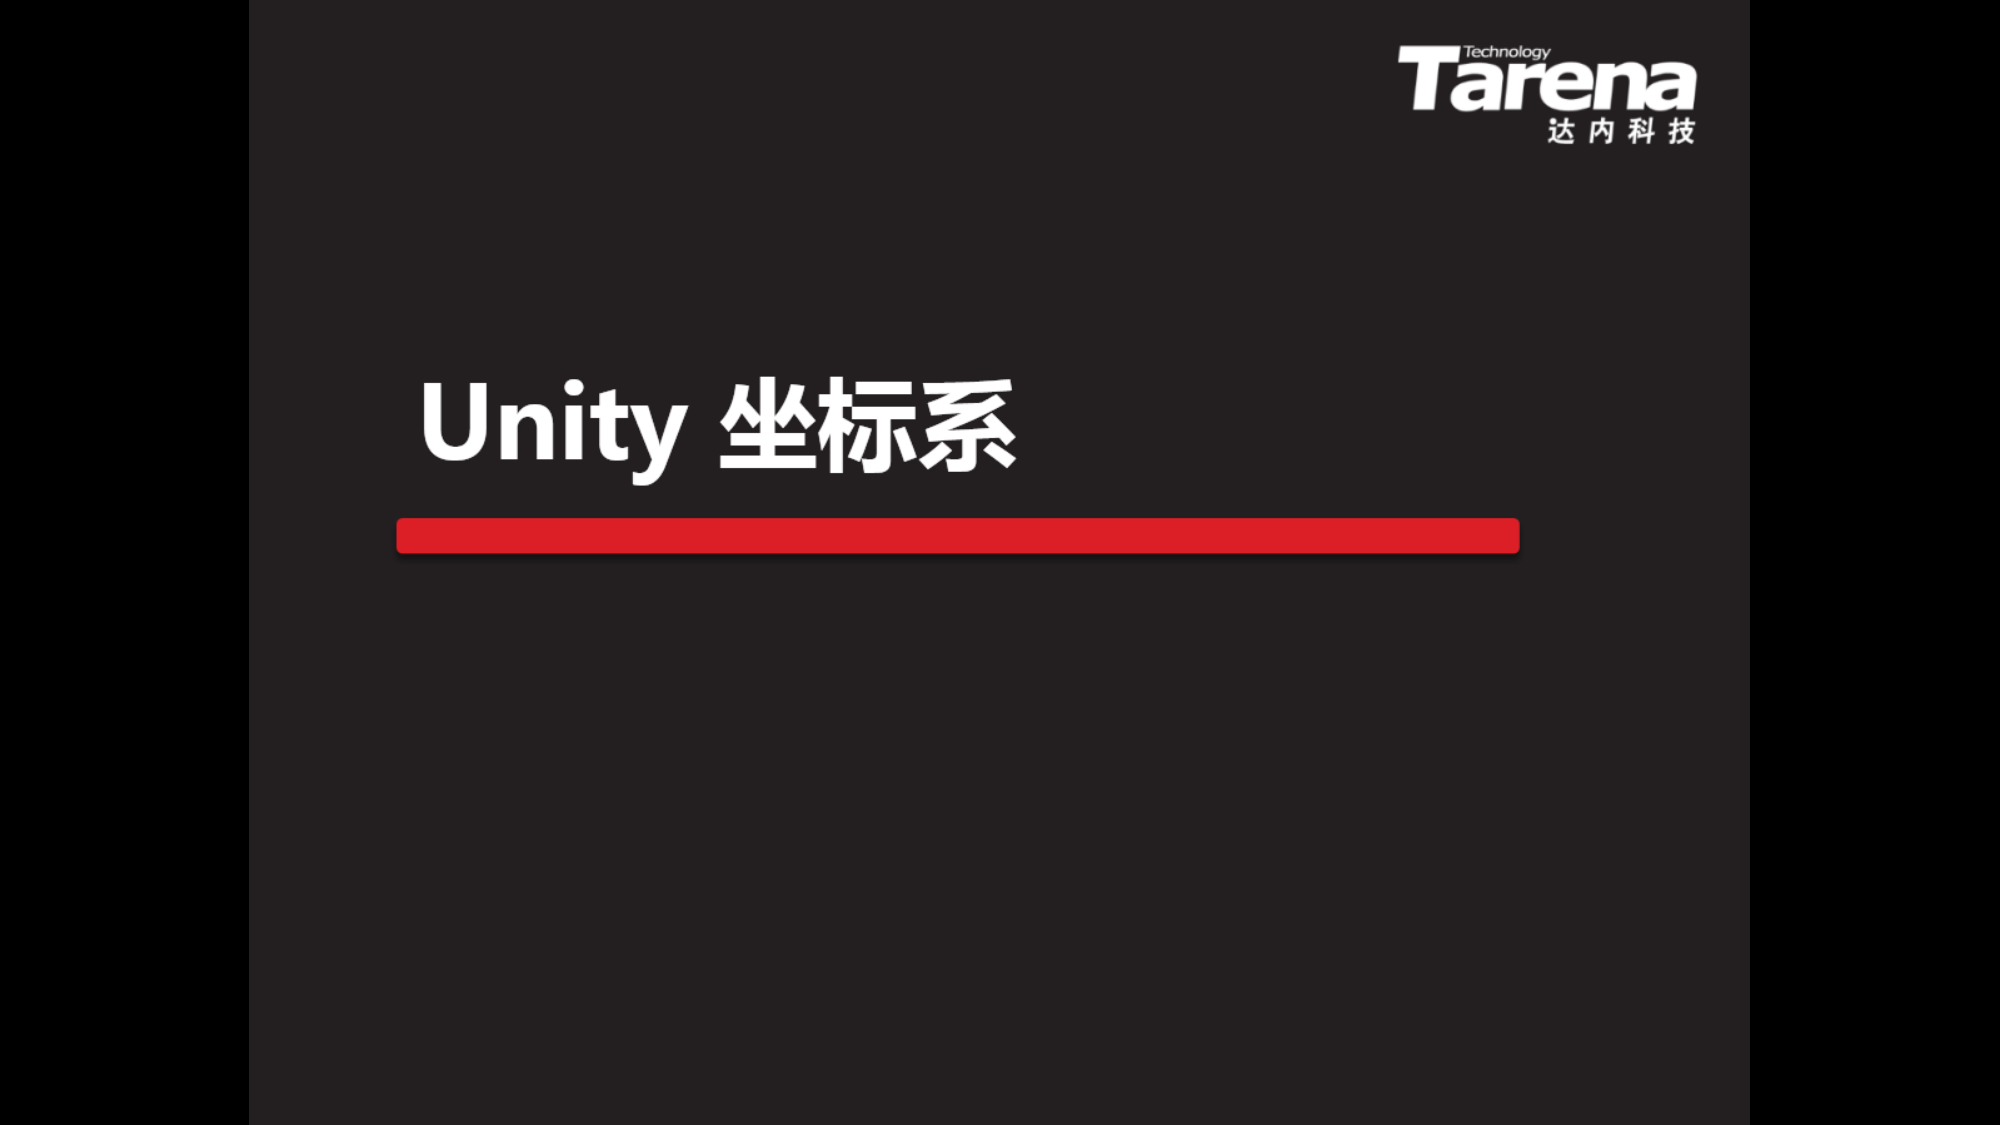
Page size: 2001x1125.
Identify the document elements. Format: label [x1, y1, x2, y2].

picture [249, 0, 1750, 1125]
